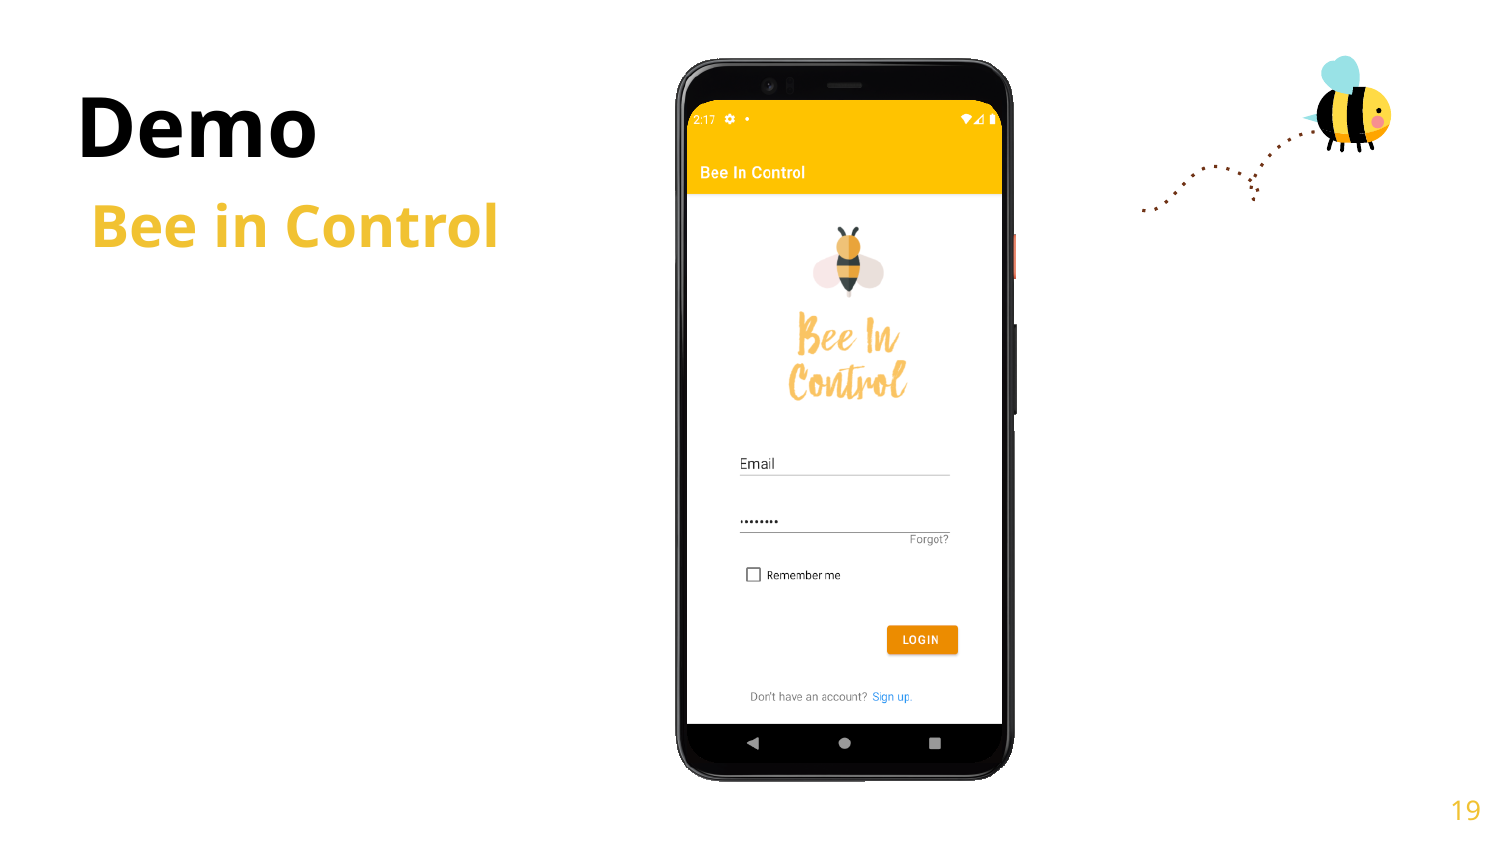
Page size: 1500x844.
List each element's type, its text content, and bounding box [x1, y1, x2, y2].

text_box Bee in Control [74, 174, 652, 275]
text_box [1142, 136, 1297, 212]
picture [657, 49, 1020, 794]
title Demo [75, 33, 1109, 175]
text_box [1302, 55, 1392, 153]
slide_number ‹#› [1391, 779, 1482, 844]
